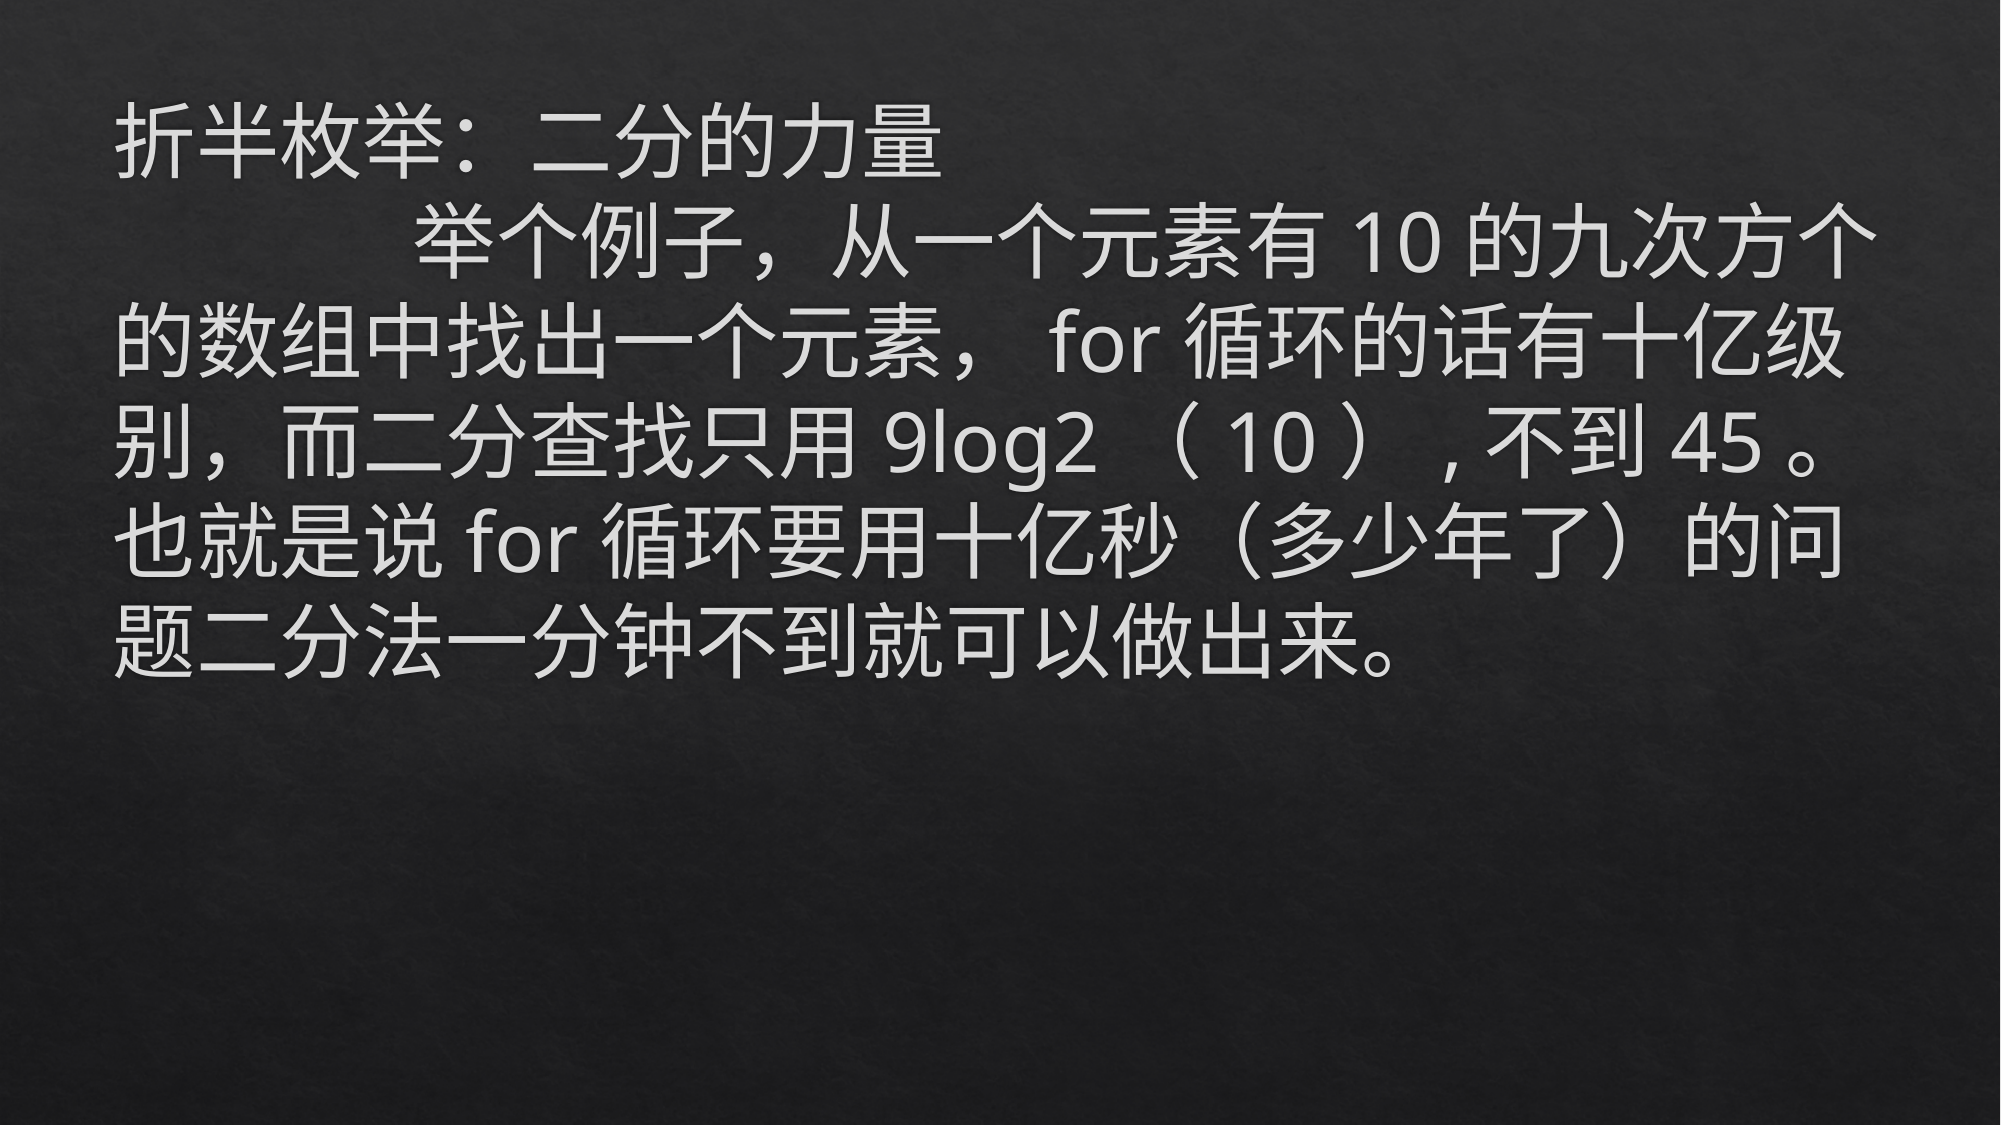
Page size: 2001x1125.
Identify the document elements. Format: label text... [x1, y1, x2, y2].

title 折半枚举：二分的力量 举个例子，从一个元素有10的九次方个的数组中找出一个元素，for循环的话有十亿级别，而二分查找只用9log2（10）,不到45。也就是说for循环要用十亿秒（多少年了）的问题二分法一分钟不到就可以做出来。 [97, 321, 1903, 1097]
